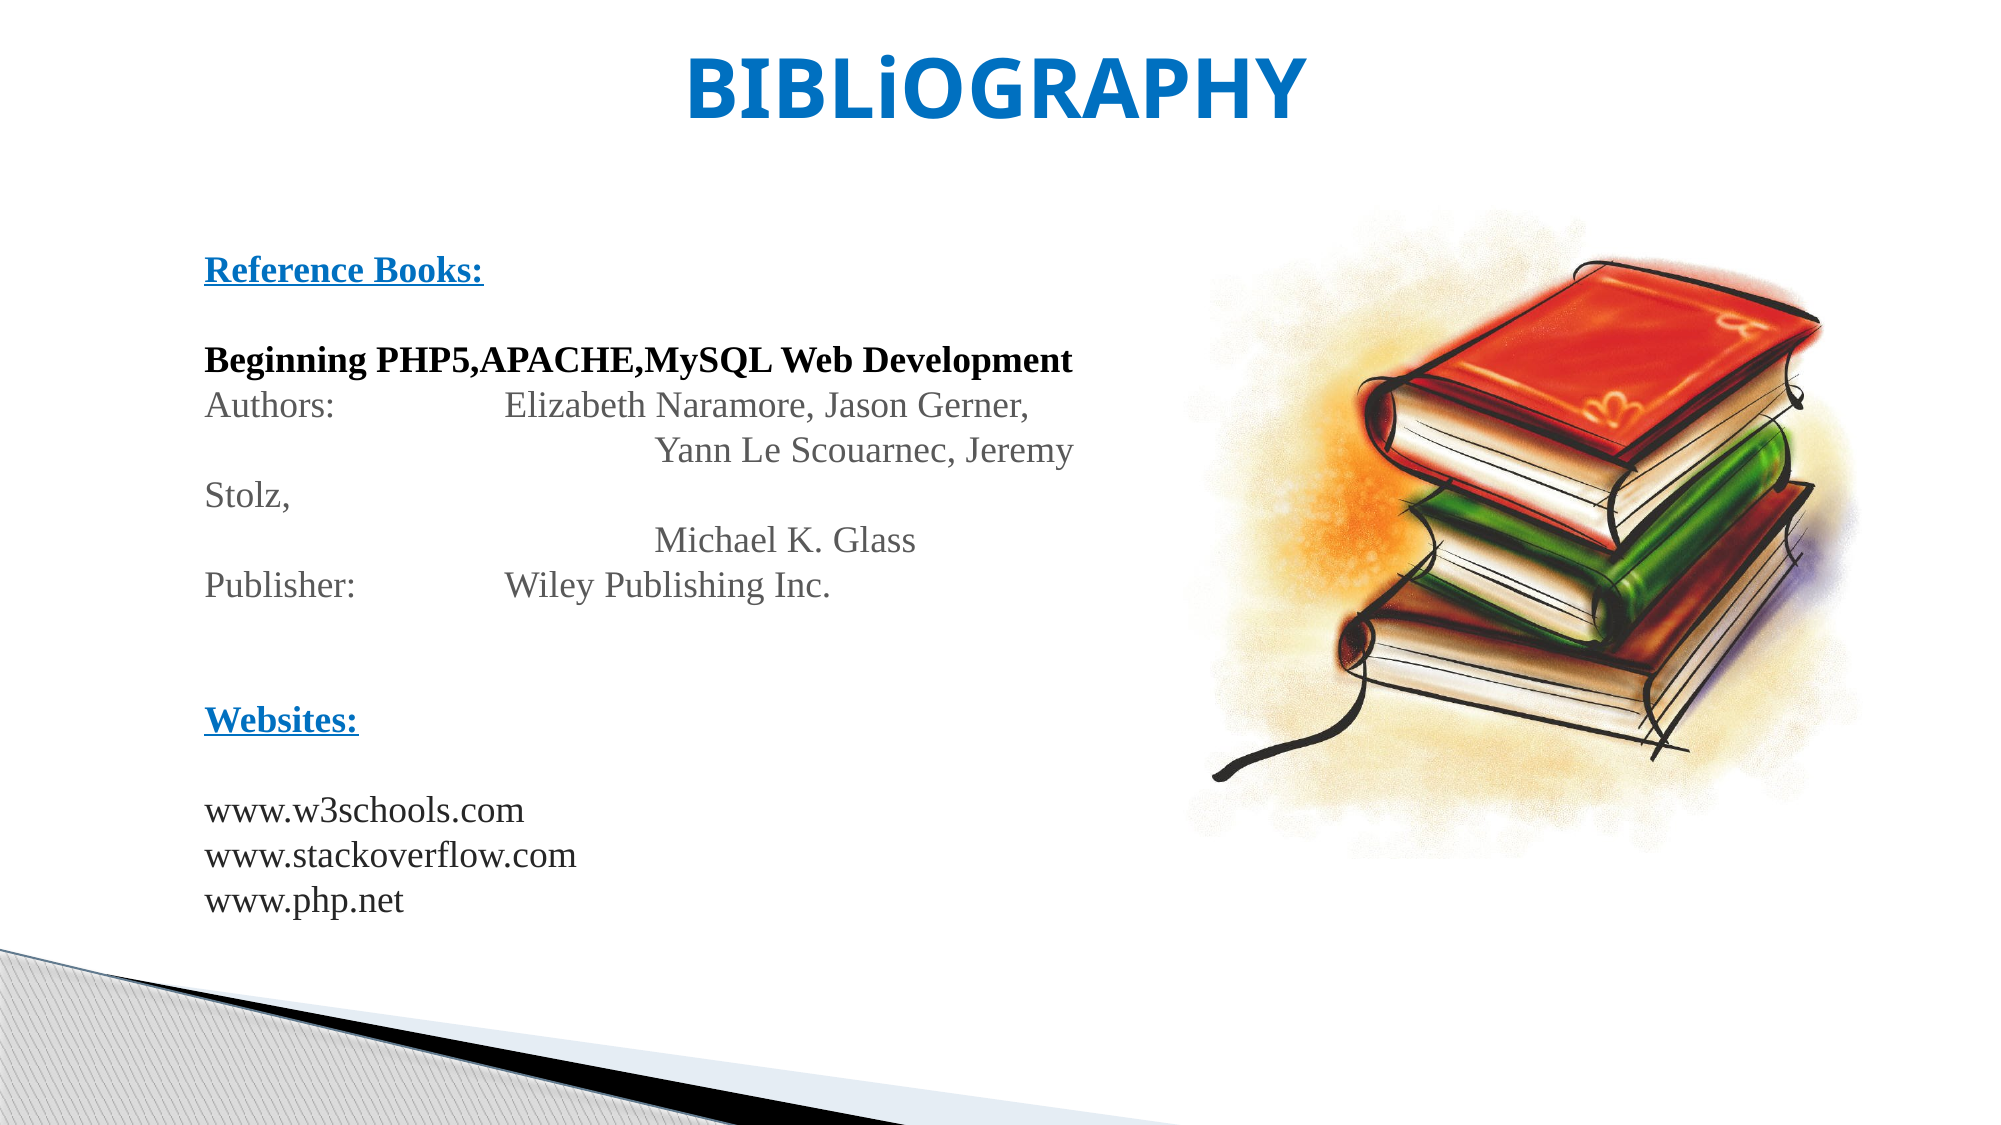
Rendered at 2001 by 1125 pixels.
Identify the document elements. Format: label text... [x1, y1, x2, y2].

picture [1166, 162, 1863, 859]
list [99, 179, 1900, 986]
title BIBLiOGRAPHY [96, 29, 1896, 141]
text_box Reference Books: Beginning PHP5,APACHE,MySQL Web Development Authors: Elizabeth Naramore, Jason Gerner, Yann Le Scouarnec, Jeremy Stolz, Michael K. Glass Publisher: Wiley Publishing Inc. Websites: www.w3schools.com www.stackoverflow.com www.php.net [189, 237, 1165, 973]
